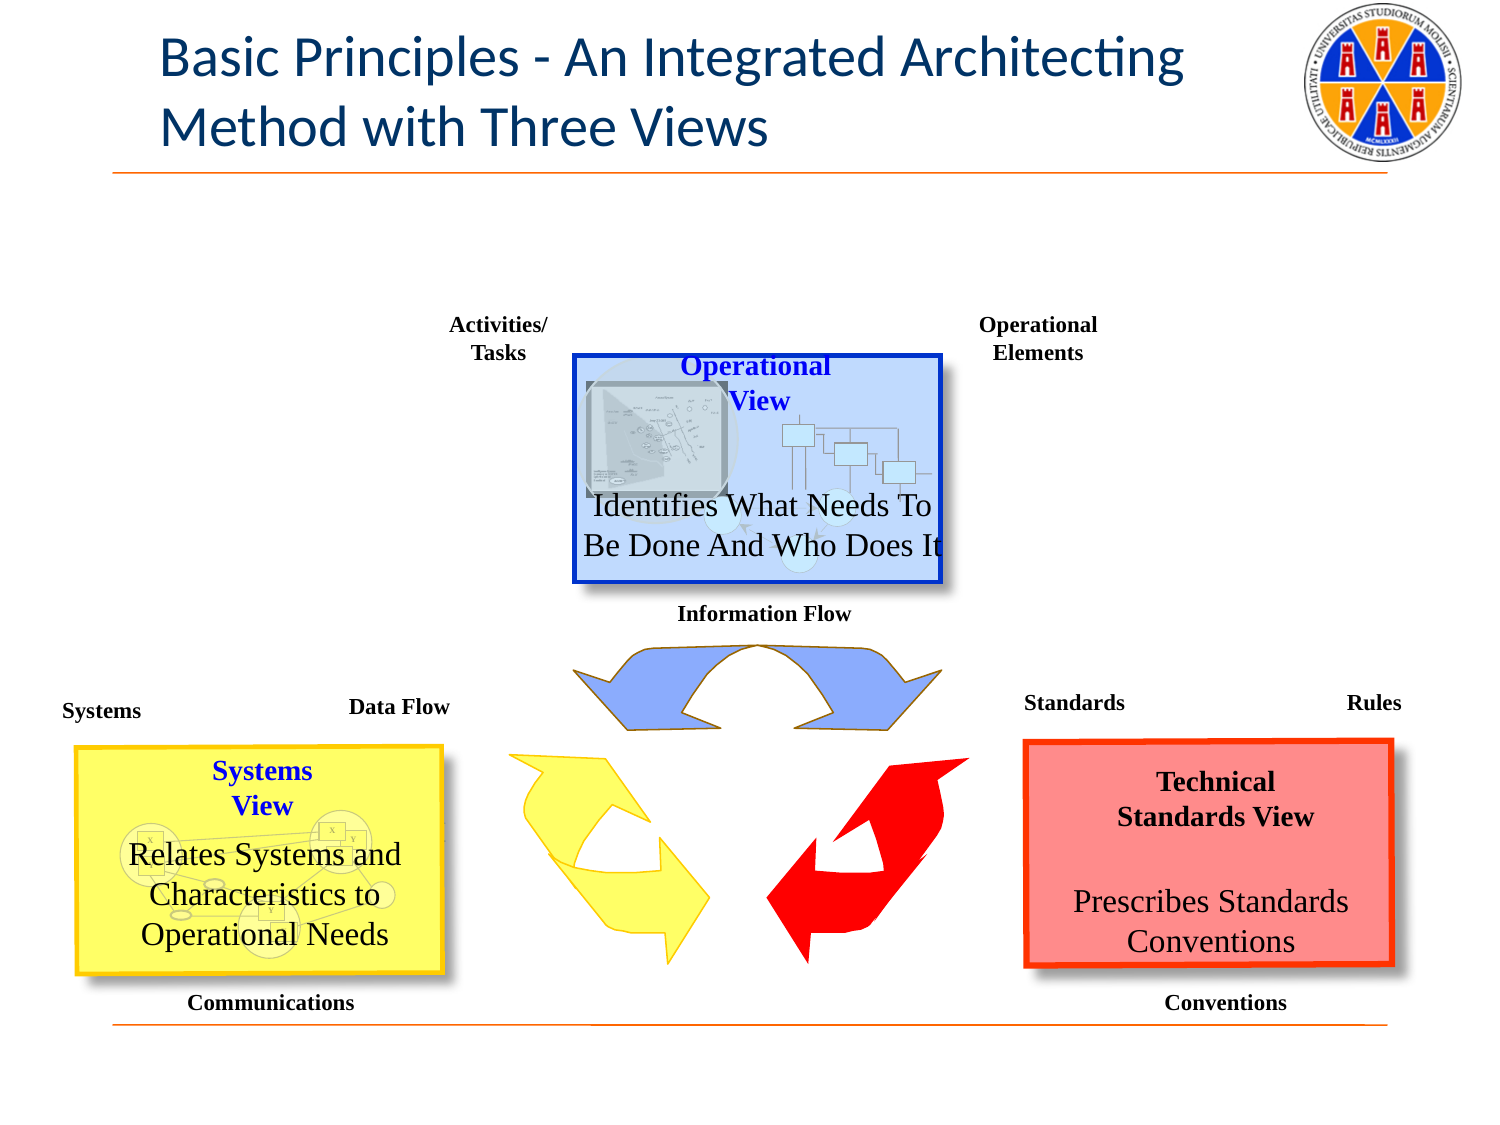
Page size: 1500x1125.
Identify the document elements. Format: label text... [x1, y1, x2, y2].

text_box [974, 679, 1458, 1023]
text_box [433, 302, 1115, 635]
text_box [515, 754, 710, 965]
title Basic Principles - An Integrated Architecting Method with Three Views [144, 18, 1211, 157]
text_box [46, 684, 511, 1023]
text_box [766, 739, 941, 965]
picture [1269, 0, 1500, 166]
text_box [573, 644, 942, 731]
